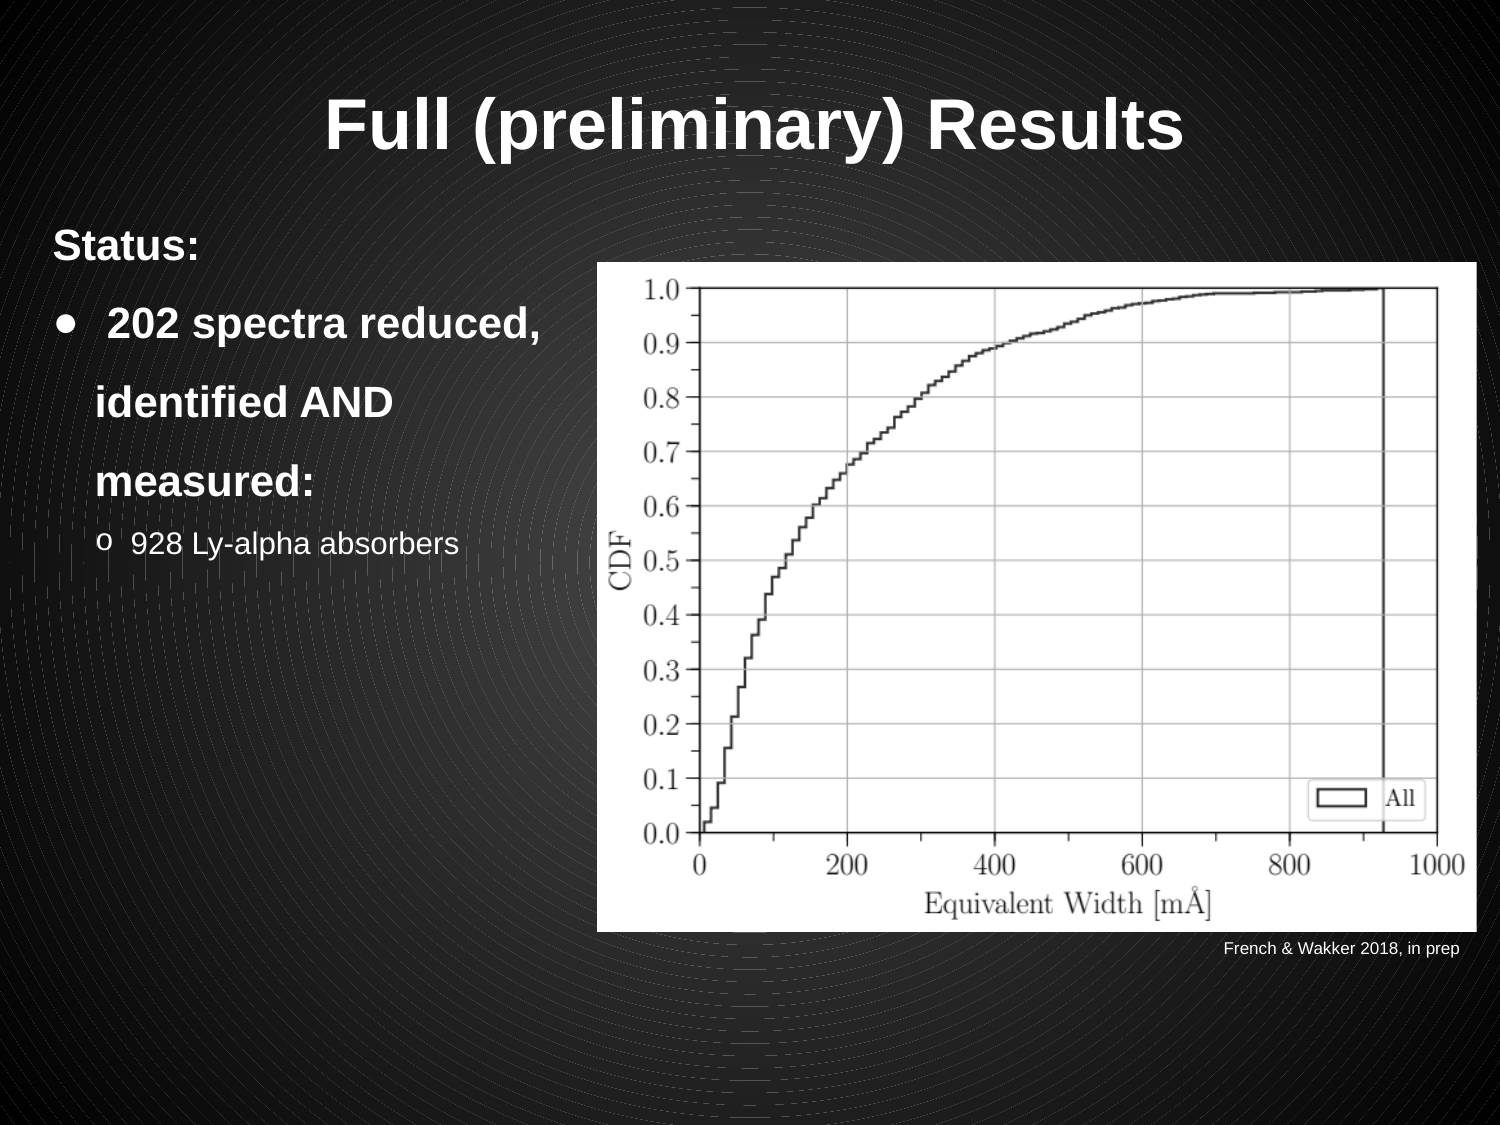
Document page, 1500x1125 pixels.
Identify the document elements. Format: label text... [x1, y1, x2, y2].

list Status: 202 spectra reduced, identified AND measured: 928 Ly-alpha absorbers [37, 174, 615, 800]
picture [596, 262, 1477, 932]
text_box Full (preliminary) Results [309, 70, 1202, 172]
text_box French & Wakker 2018, in prep [1208, 939, 1476, 966]
text_box [41, 462, 598, 988]
